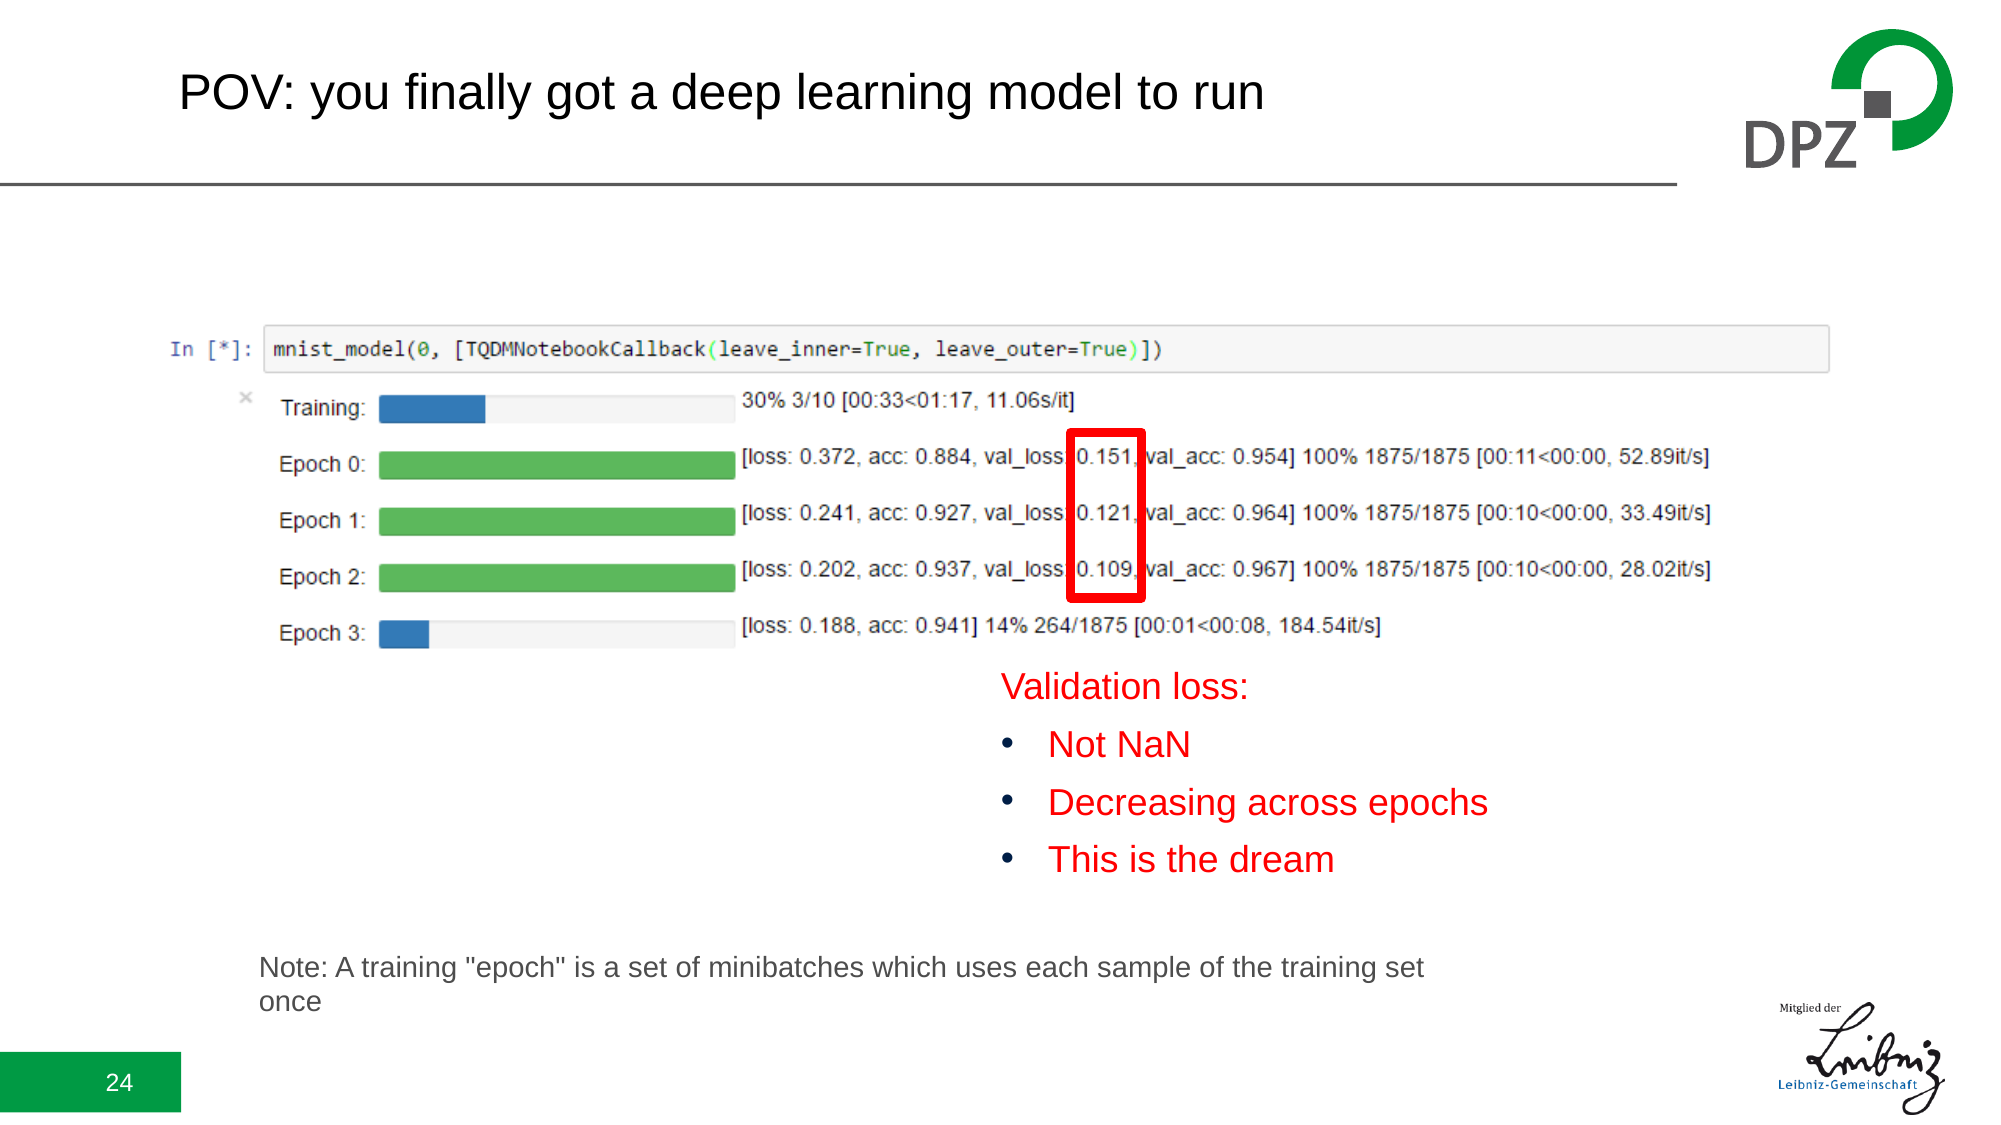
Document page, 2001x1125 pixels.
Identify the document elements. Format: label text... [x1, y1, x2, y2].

title POV: you finally got a deep learning model to run [163, 42, 1579, 137]
text_box Note: A training "epoch" is a set of minibatches which uses each sample of the training set once [243, 940, 1508, 1026]
text_box Validation loss: Not NaN Decreasing across epochs This is the dream [986, 667, 1504, 888]
picture [1779, 1002, 1945, 1115]
slide_number 24 [0, 1058, 149, 1123]
picture [162, 314, 1838, 656]
